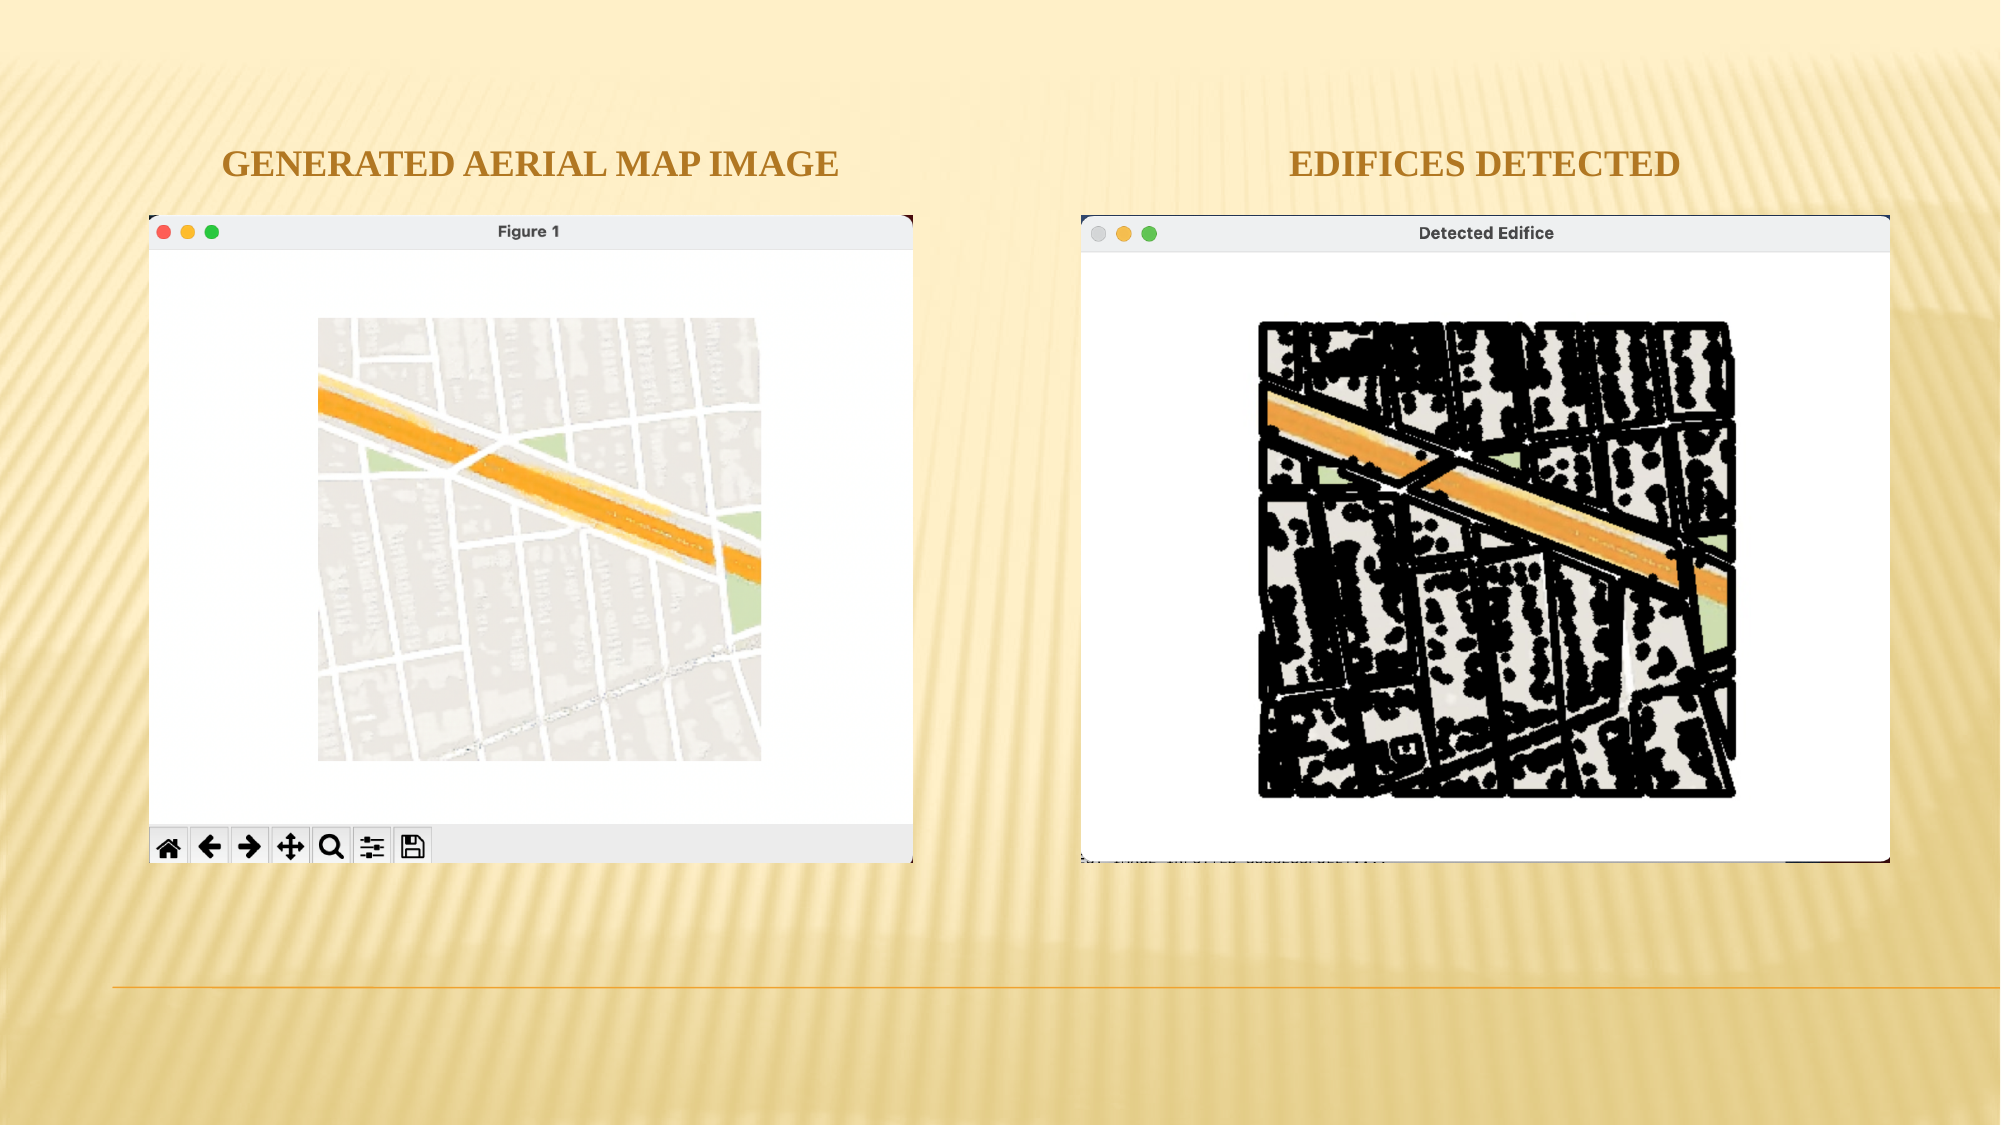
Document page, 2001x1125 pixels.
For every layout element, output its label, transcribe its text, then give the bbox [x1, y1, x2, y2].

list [1081, 215, 1890, 863]
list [148, 215, 913, 863]
list Edifices detected [1015, 109, 1955, 215]
list Generated aerial map image [61, 109, 1000, 215]
